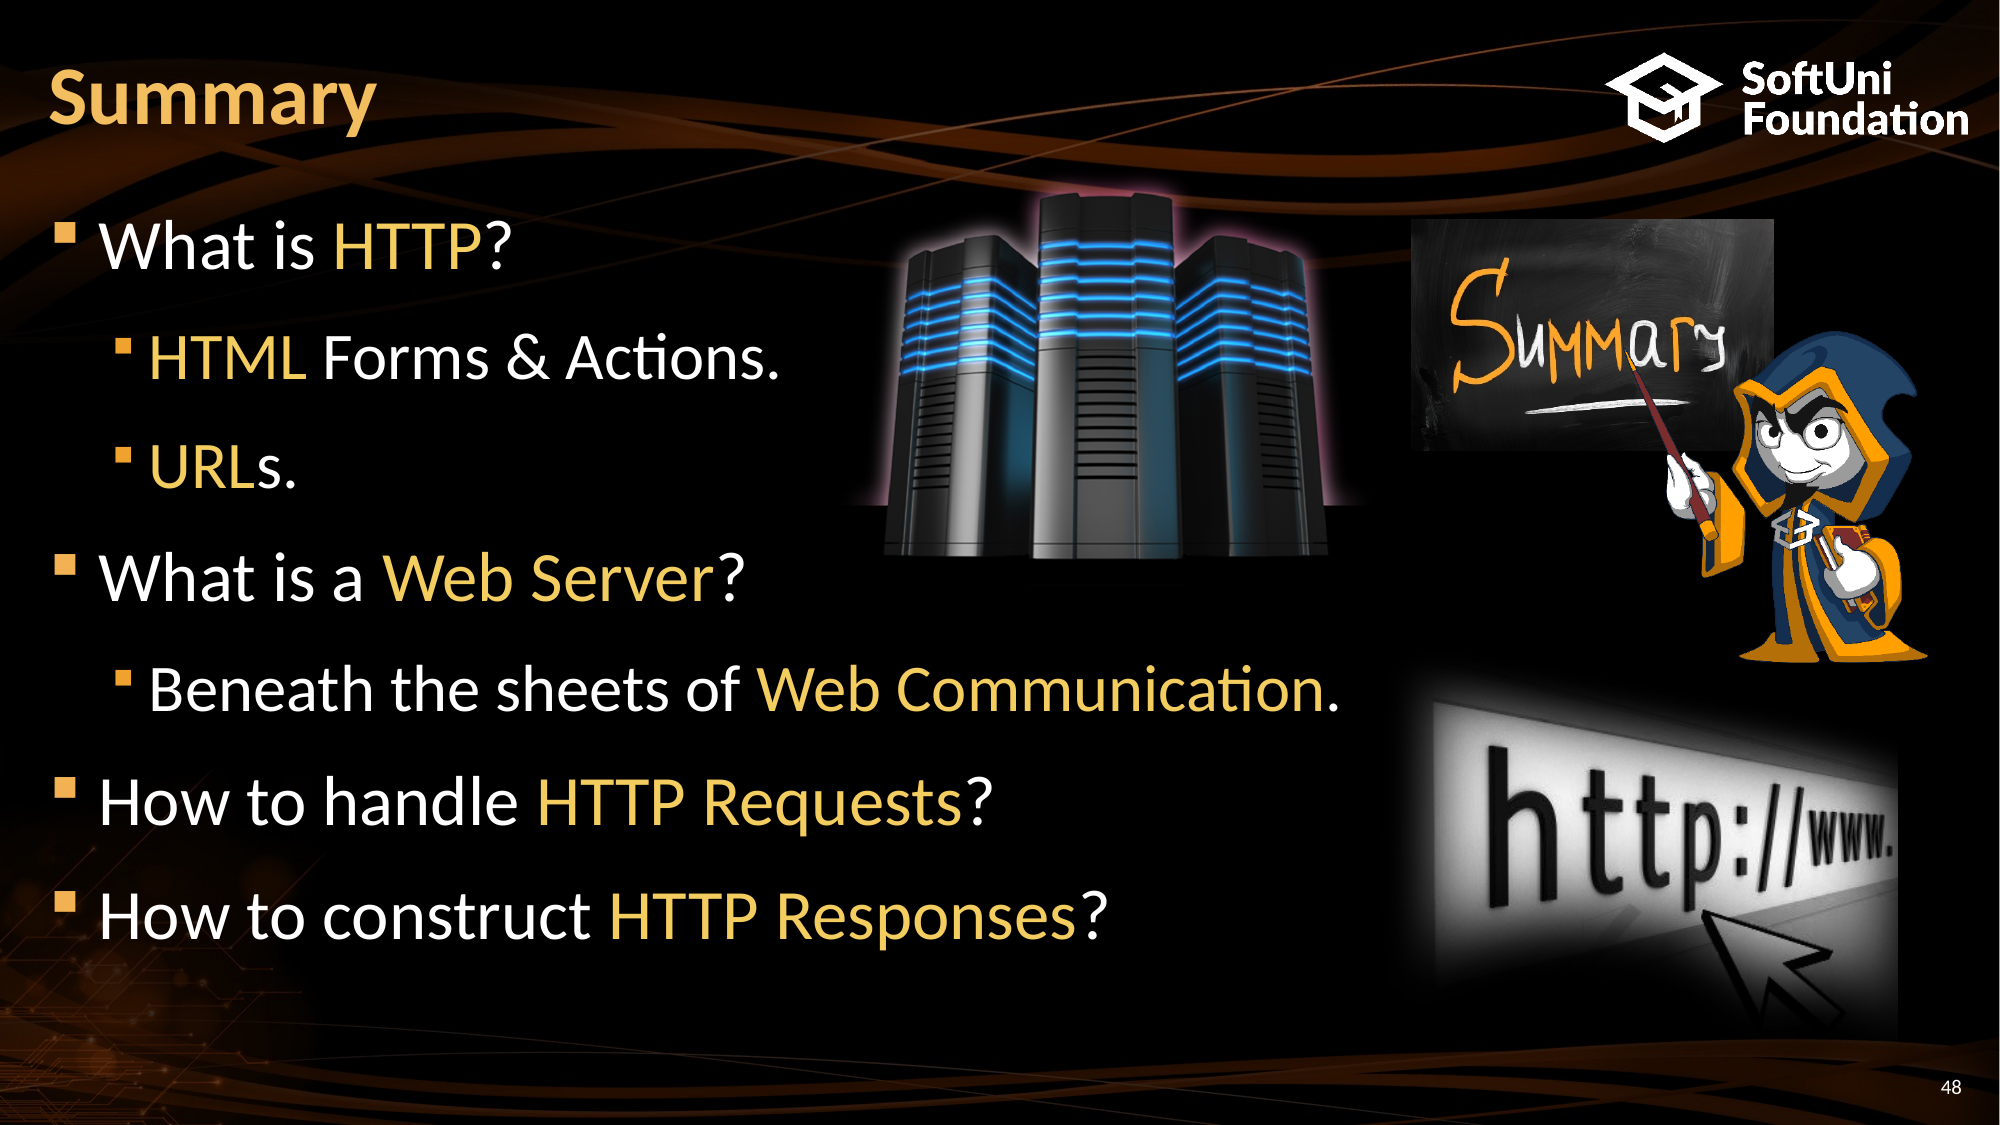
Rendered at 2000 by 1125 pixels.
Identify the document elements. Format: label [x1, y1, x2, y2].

text_box [0, 0, 2000, 1125]
picture [787, 171, 1958, 1043]
